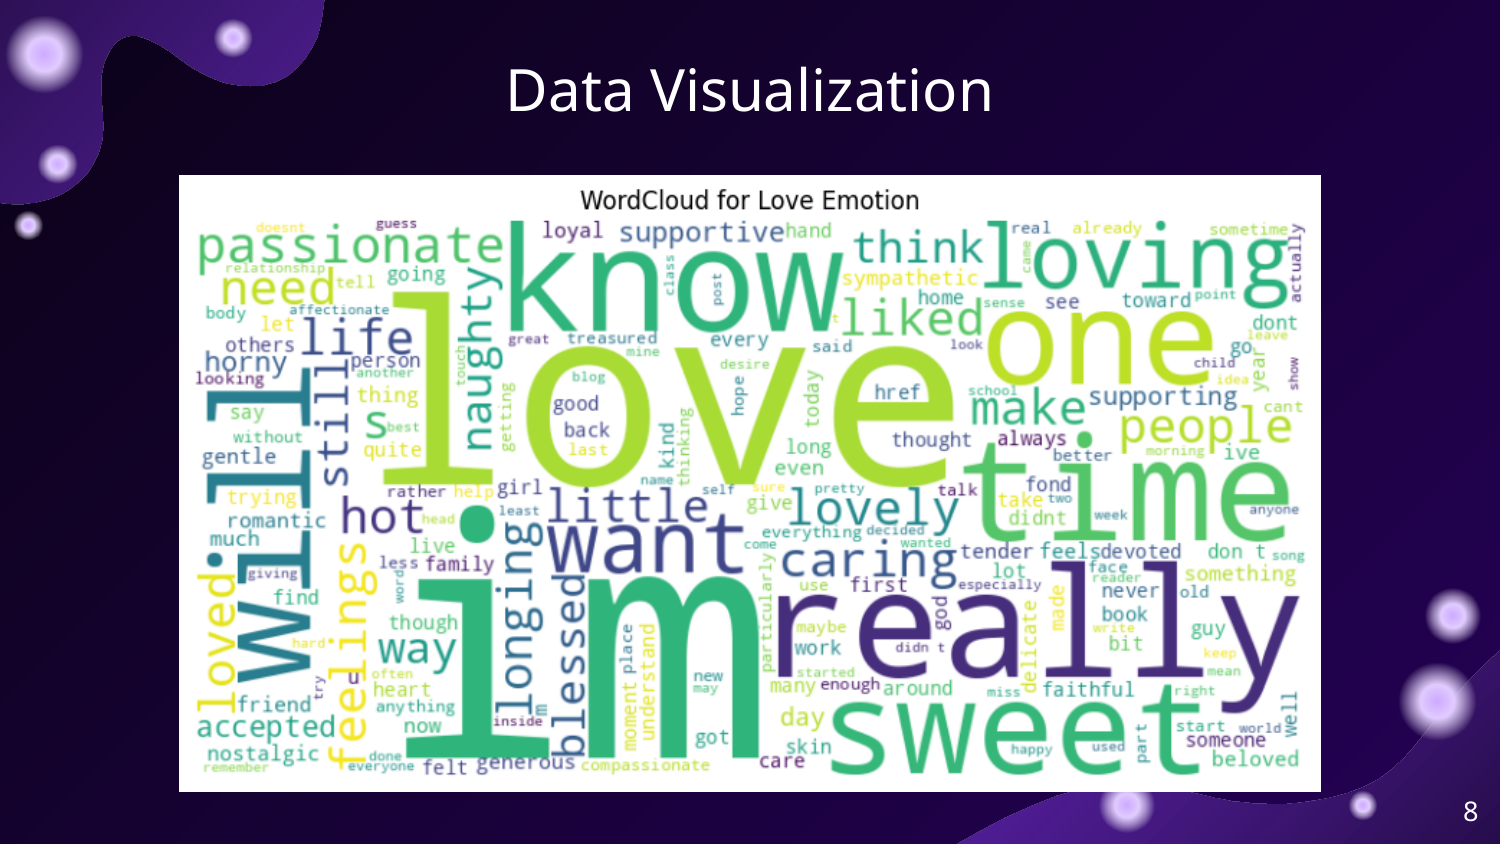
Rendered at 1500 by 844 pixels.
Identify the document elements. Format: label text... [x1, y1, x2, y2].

title Data Visualization [118, 38, 1382, 133]
slide_number ‹#› [1403, 779, 1494, 844]
picture [179, 174, 1321, 792]
